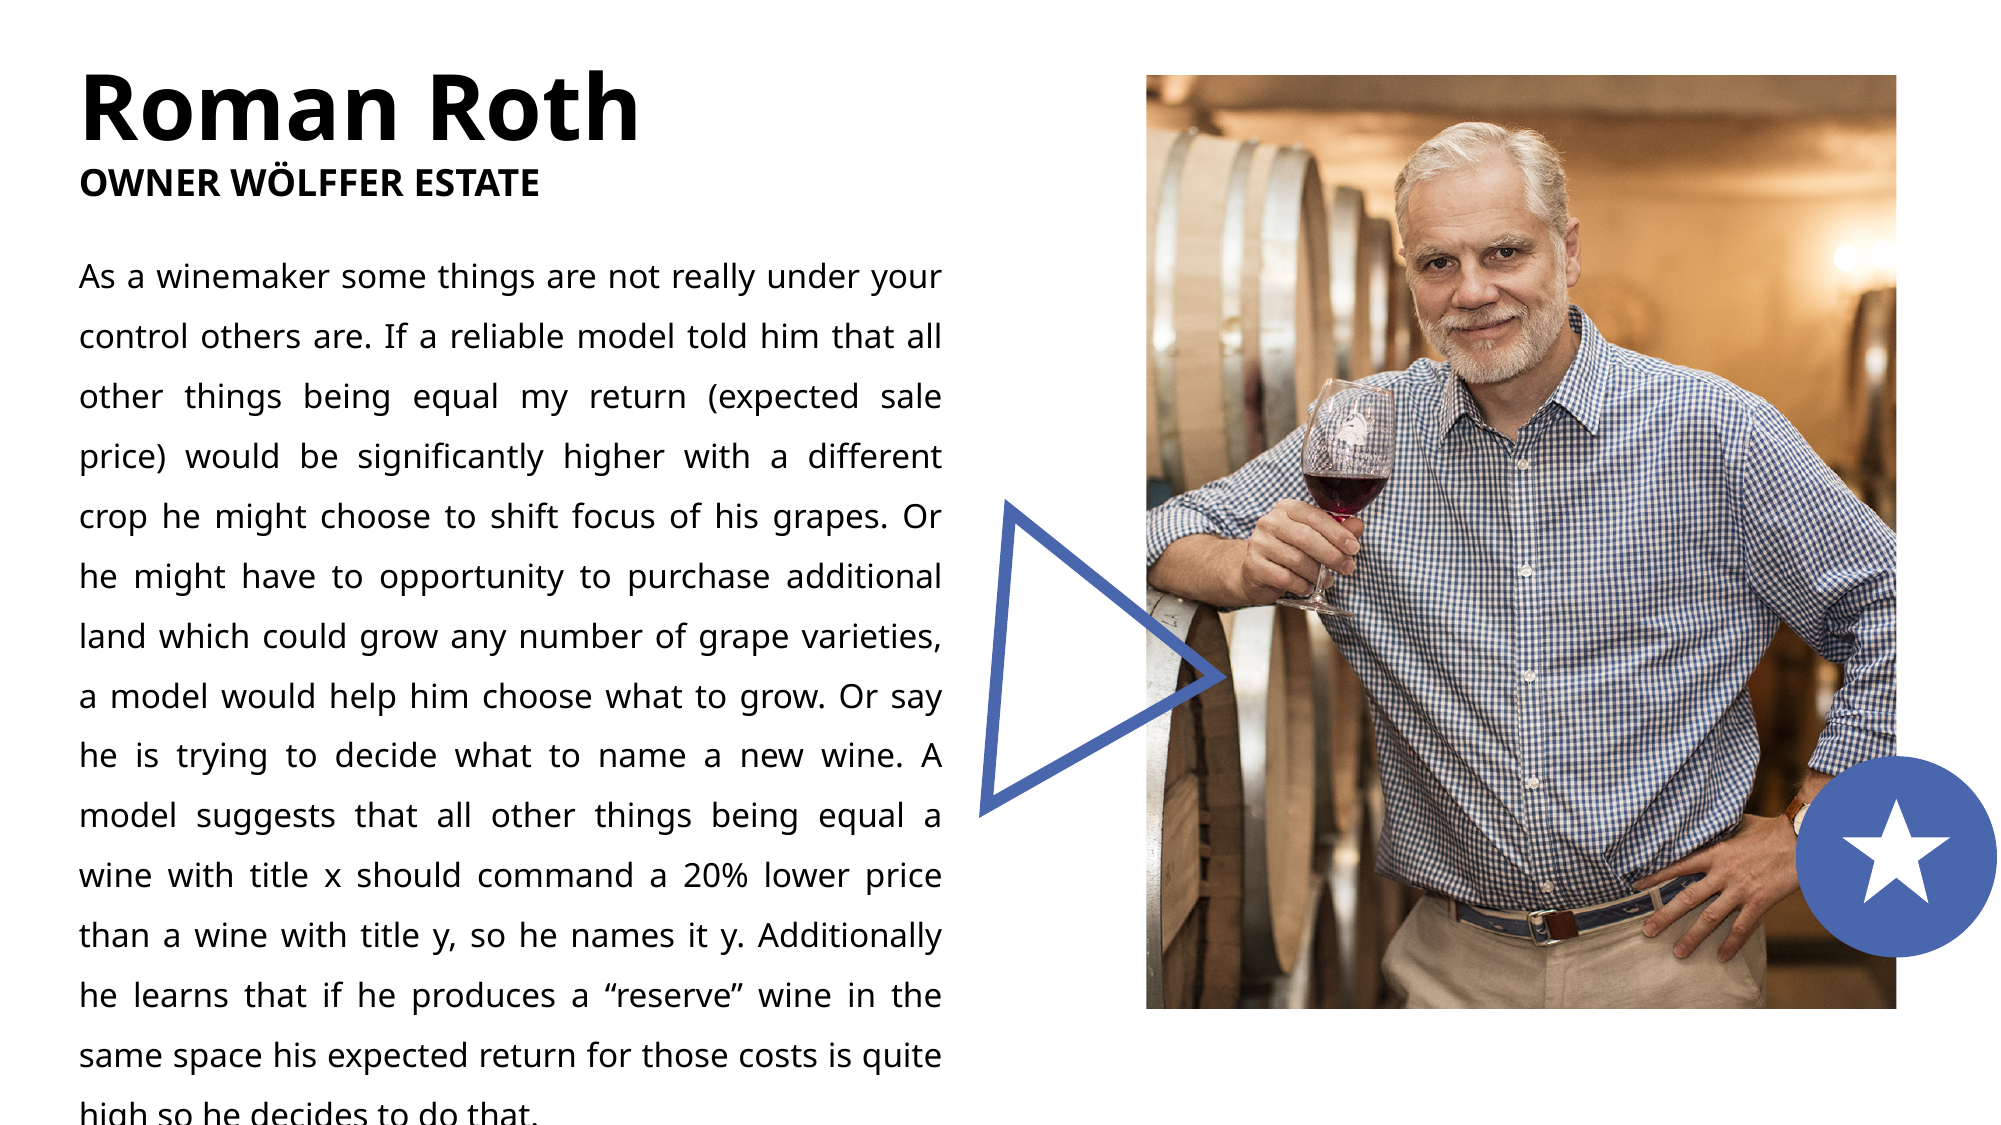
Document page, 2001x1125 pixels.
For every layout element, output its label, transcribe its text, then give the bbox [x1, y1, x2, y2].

text_box Roman Roth OWNER WÖLFFER ESTATE [63, 41, 837, 211]
picture [1146, 75, 1897, 1009]
text_box [983, 506, 1141, 811]
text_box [1795, 755, 1998, 958]
text_box As a winemaker some things are not really under your control others are. If a reliable model told him that all other things being equal my return (expected sale price) would be significantly higher with a different crop he might choose to shift focus of his grapes. Or he might have to opportunity to purchase additional land which could grow any number of grape varieties, a model would help him choose what to grow. Or say he is trying to decide what to name a new wine. A model suggests that all other things being equal a wine with title x should command a 20% lower price than a wine with title y, so he names it y. Additionally he learns that if he produces a “reserve” wine in the same space his expected return for those costs is quite high so he decides to do that. [64, 228, 959, 1125]
